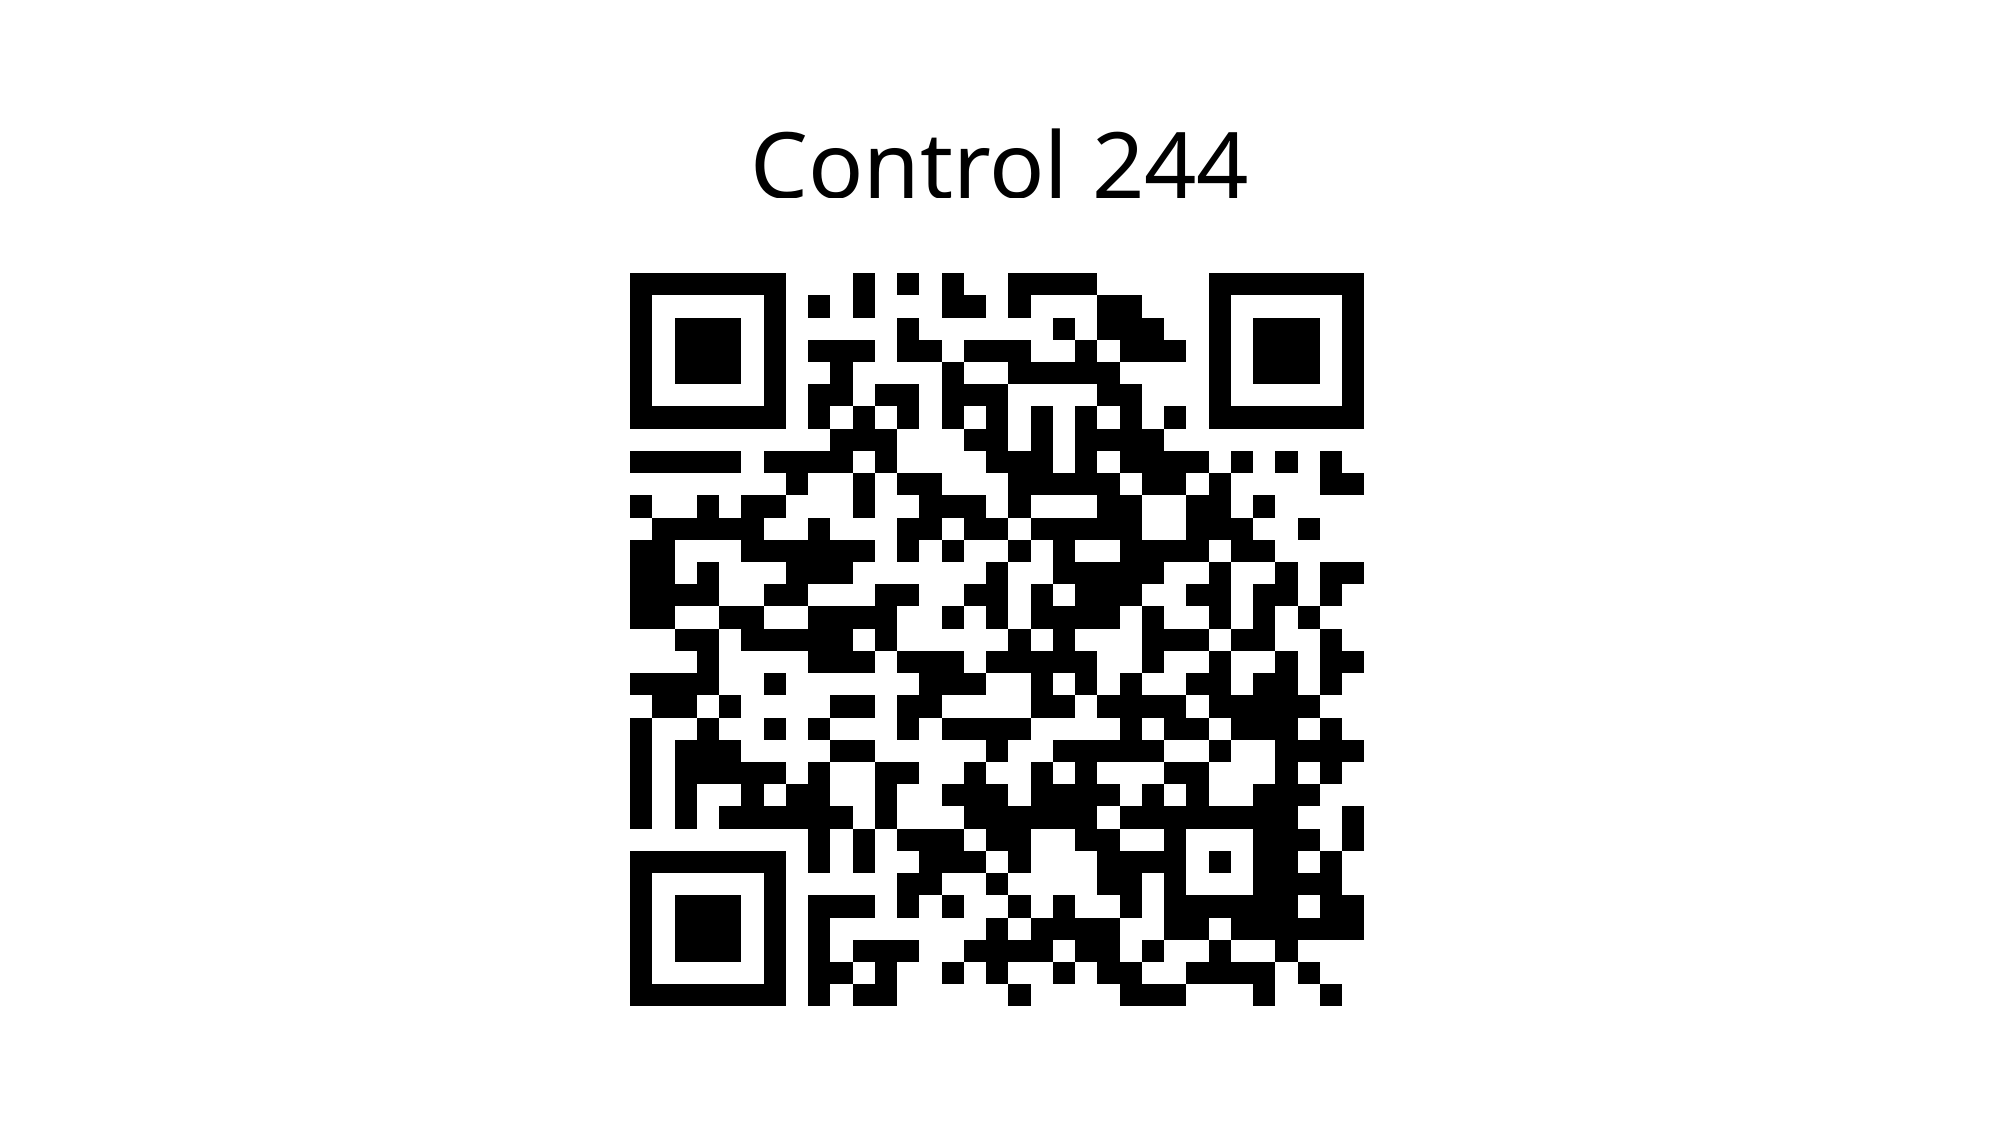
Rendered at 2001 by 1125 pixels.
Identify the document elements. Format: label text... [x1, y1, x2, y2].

title Control 244 [137, 59, 1863, 278]
picture [555, 198, 1445, 1088]
